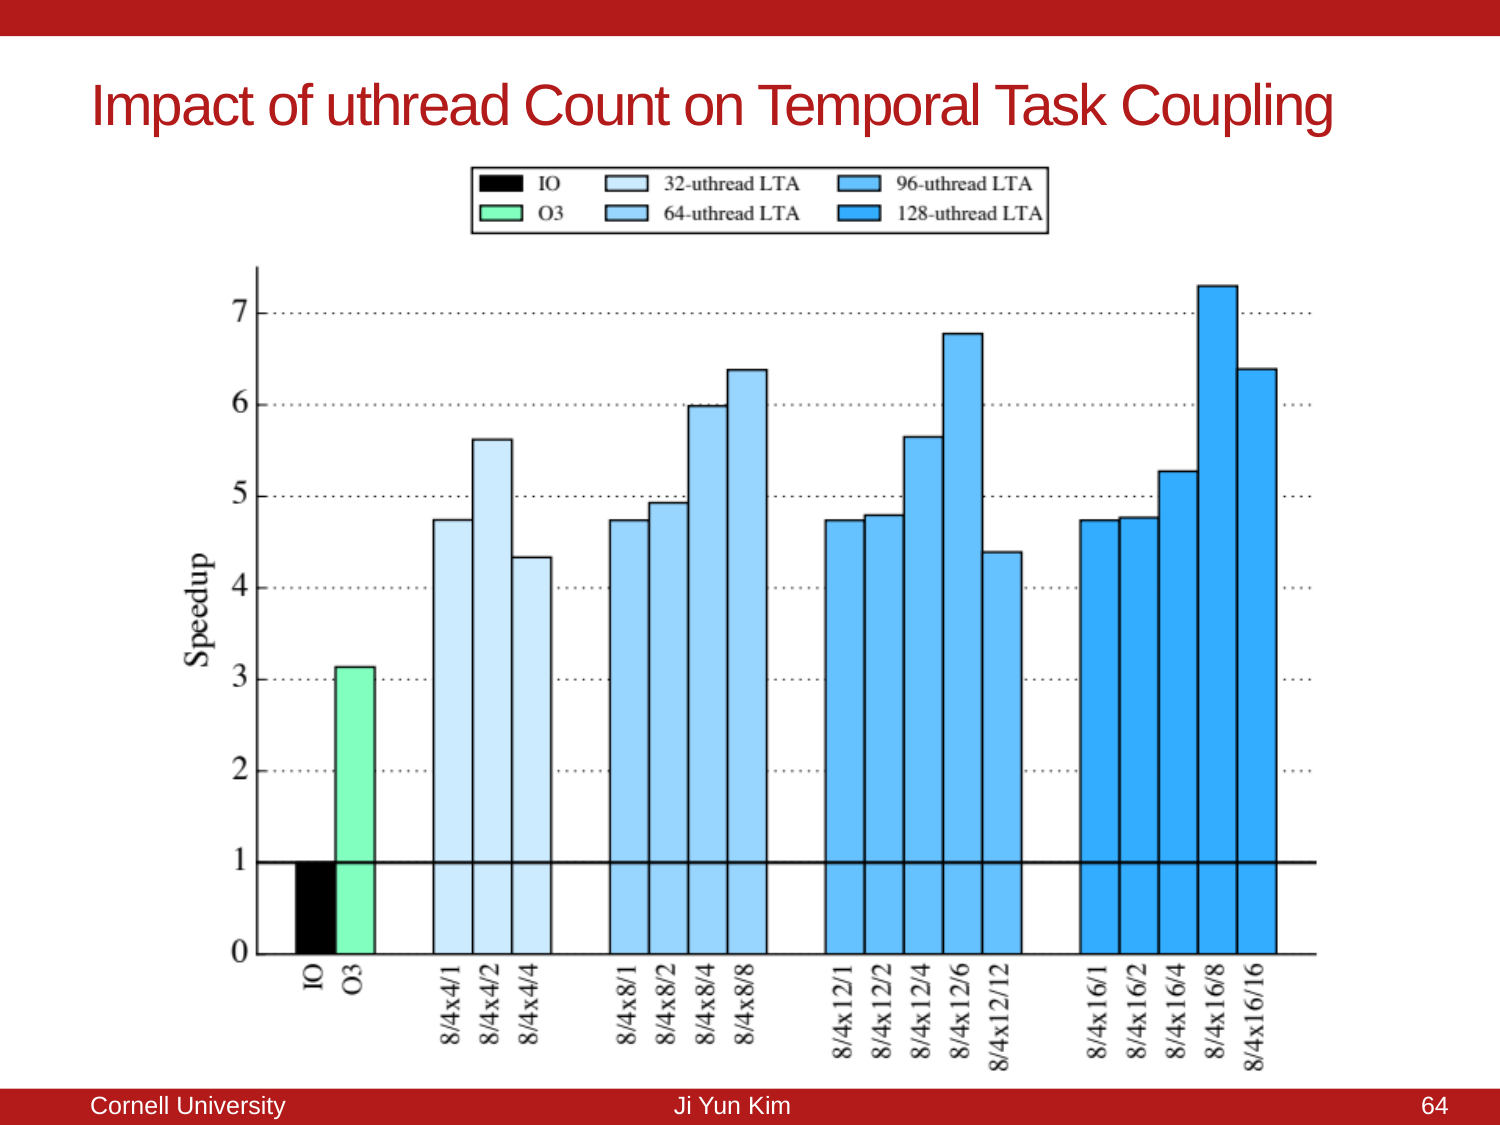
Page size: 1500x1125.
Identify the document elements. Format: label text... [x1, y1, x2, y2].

picture [170, 152, 1330, 1087]
slide_number 64 [1114, 1074, 1464, 1125]
title Impact of uthread Count on Temporal Task Coupling [75, 37, 1425, 166]
